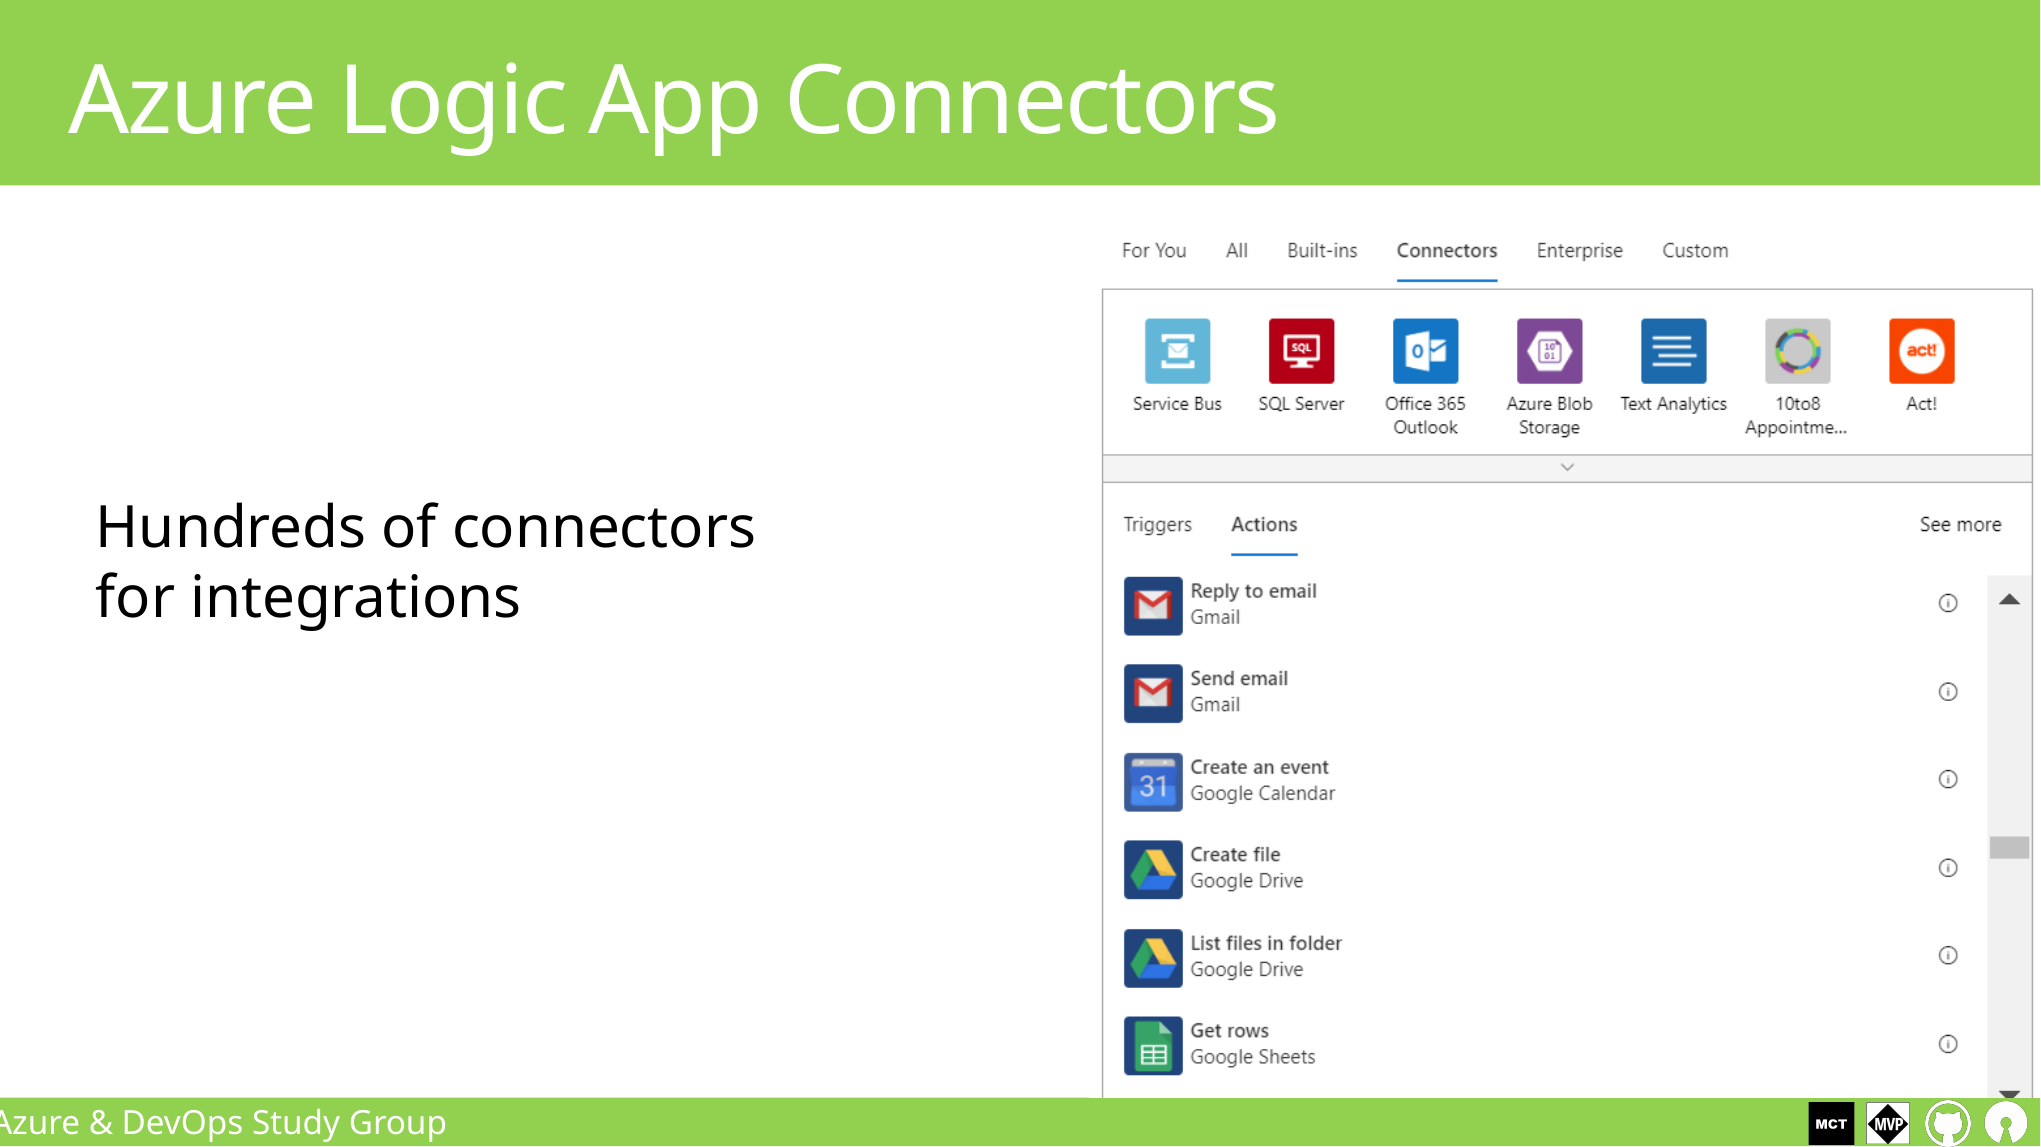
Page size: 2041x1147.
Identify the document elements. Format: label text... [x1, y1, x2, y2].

text_box Hundreds of connectors for integrations [95, 489, 779, 630]
picture [1068, 185, 2041, 1146]
picture [1925, 1100, 1971, 1147]
title Azure Logic App Connectors [45, 35, 1996, 186]
picture [1866, 1102, 1910, 1144]
